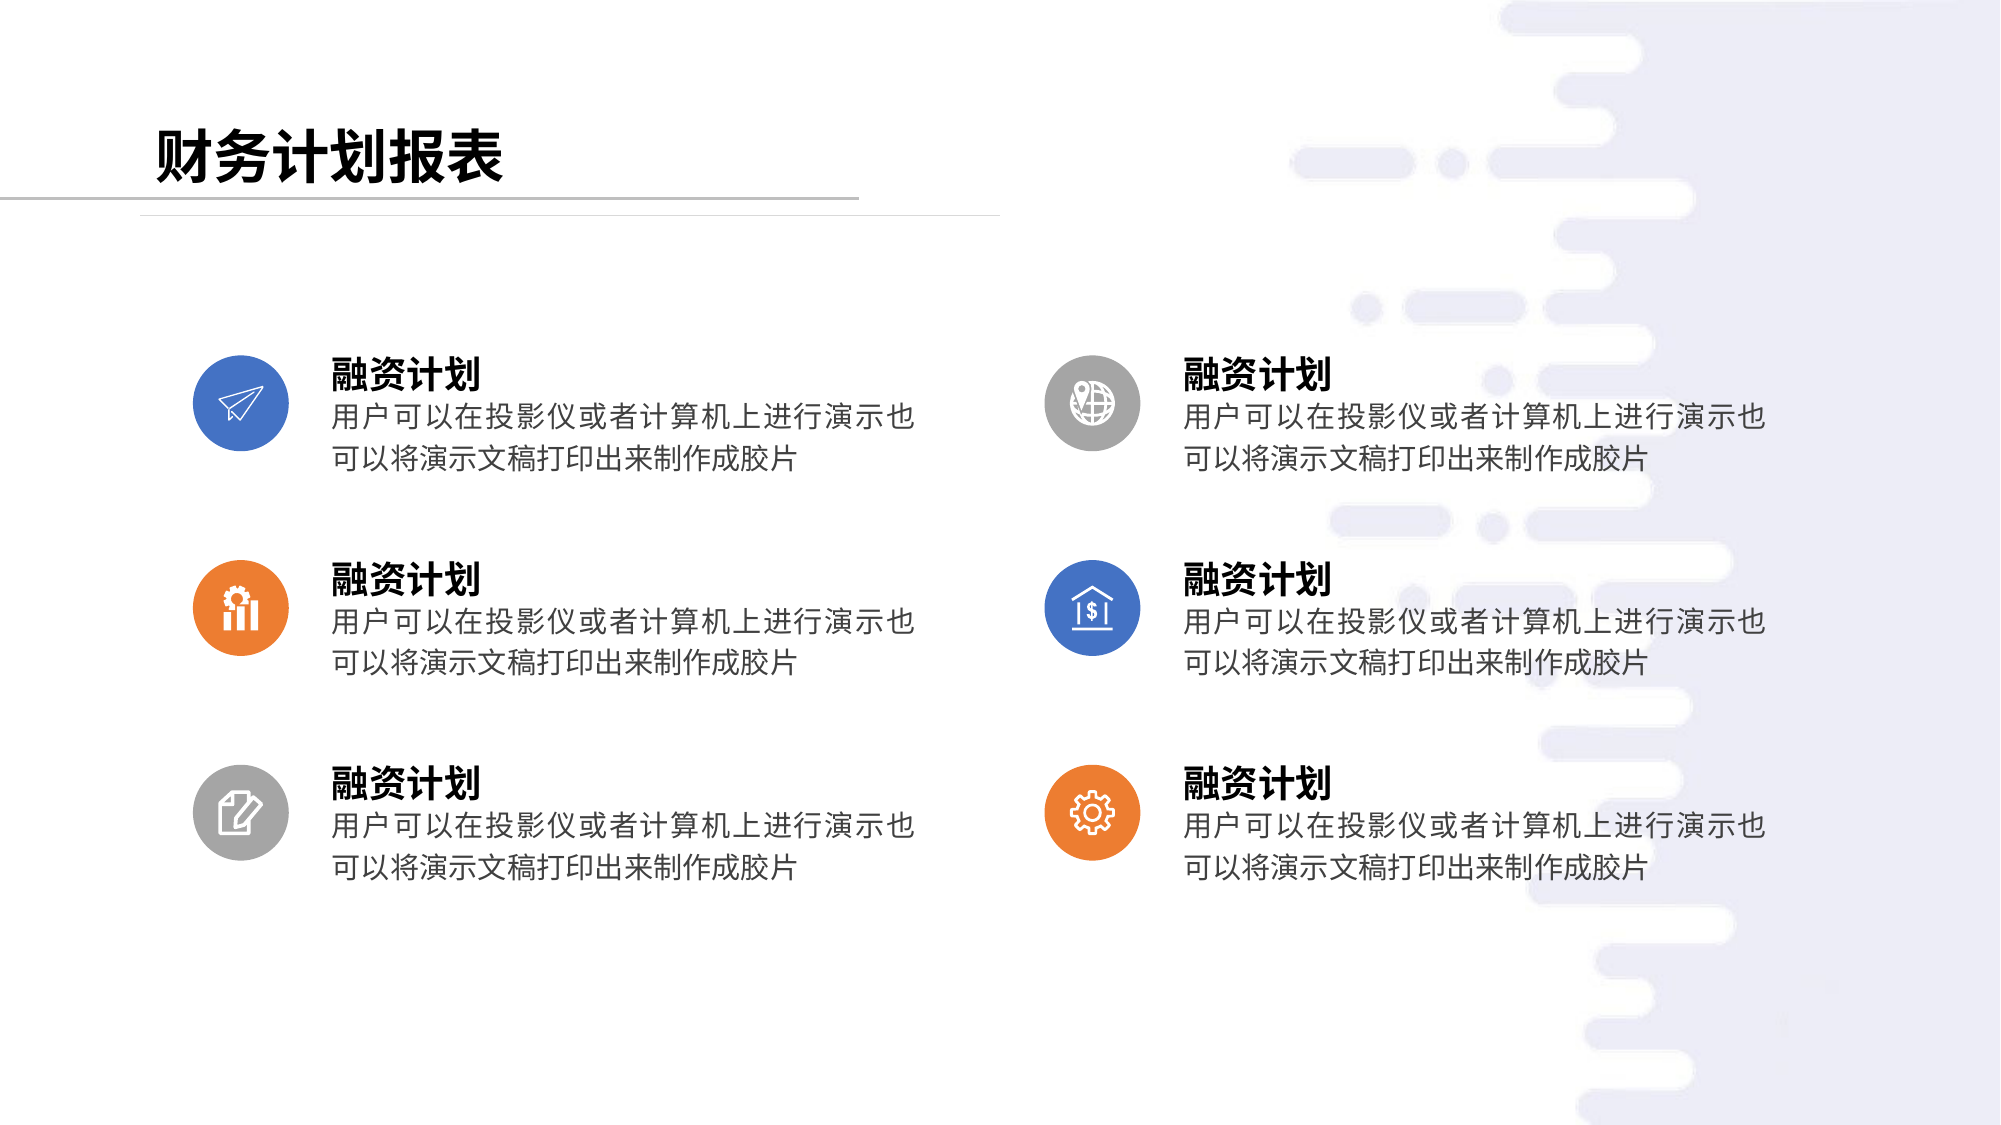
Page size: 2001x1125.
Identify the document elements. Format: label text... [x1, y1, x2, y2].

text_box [192, 334, 931, 481]
text_box 财务计划报表 [140, 112, 698, 197]
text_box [192, 744, 931, 890]
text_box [192, 539, 931, 685]
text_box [1044, 744, 1783, 890]
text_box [1044, 539, 1783, 685]
picture [0, 0, 2001, 1125]
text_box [1044, 334, 1783, 481]
